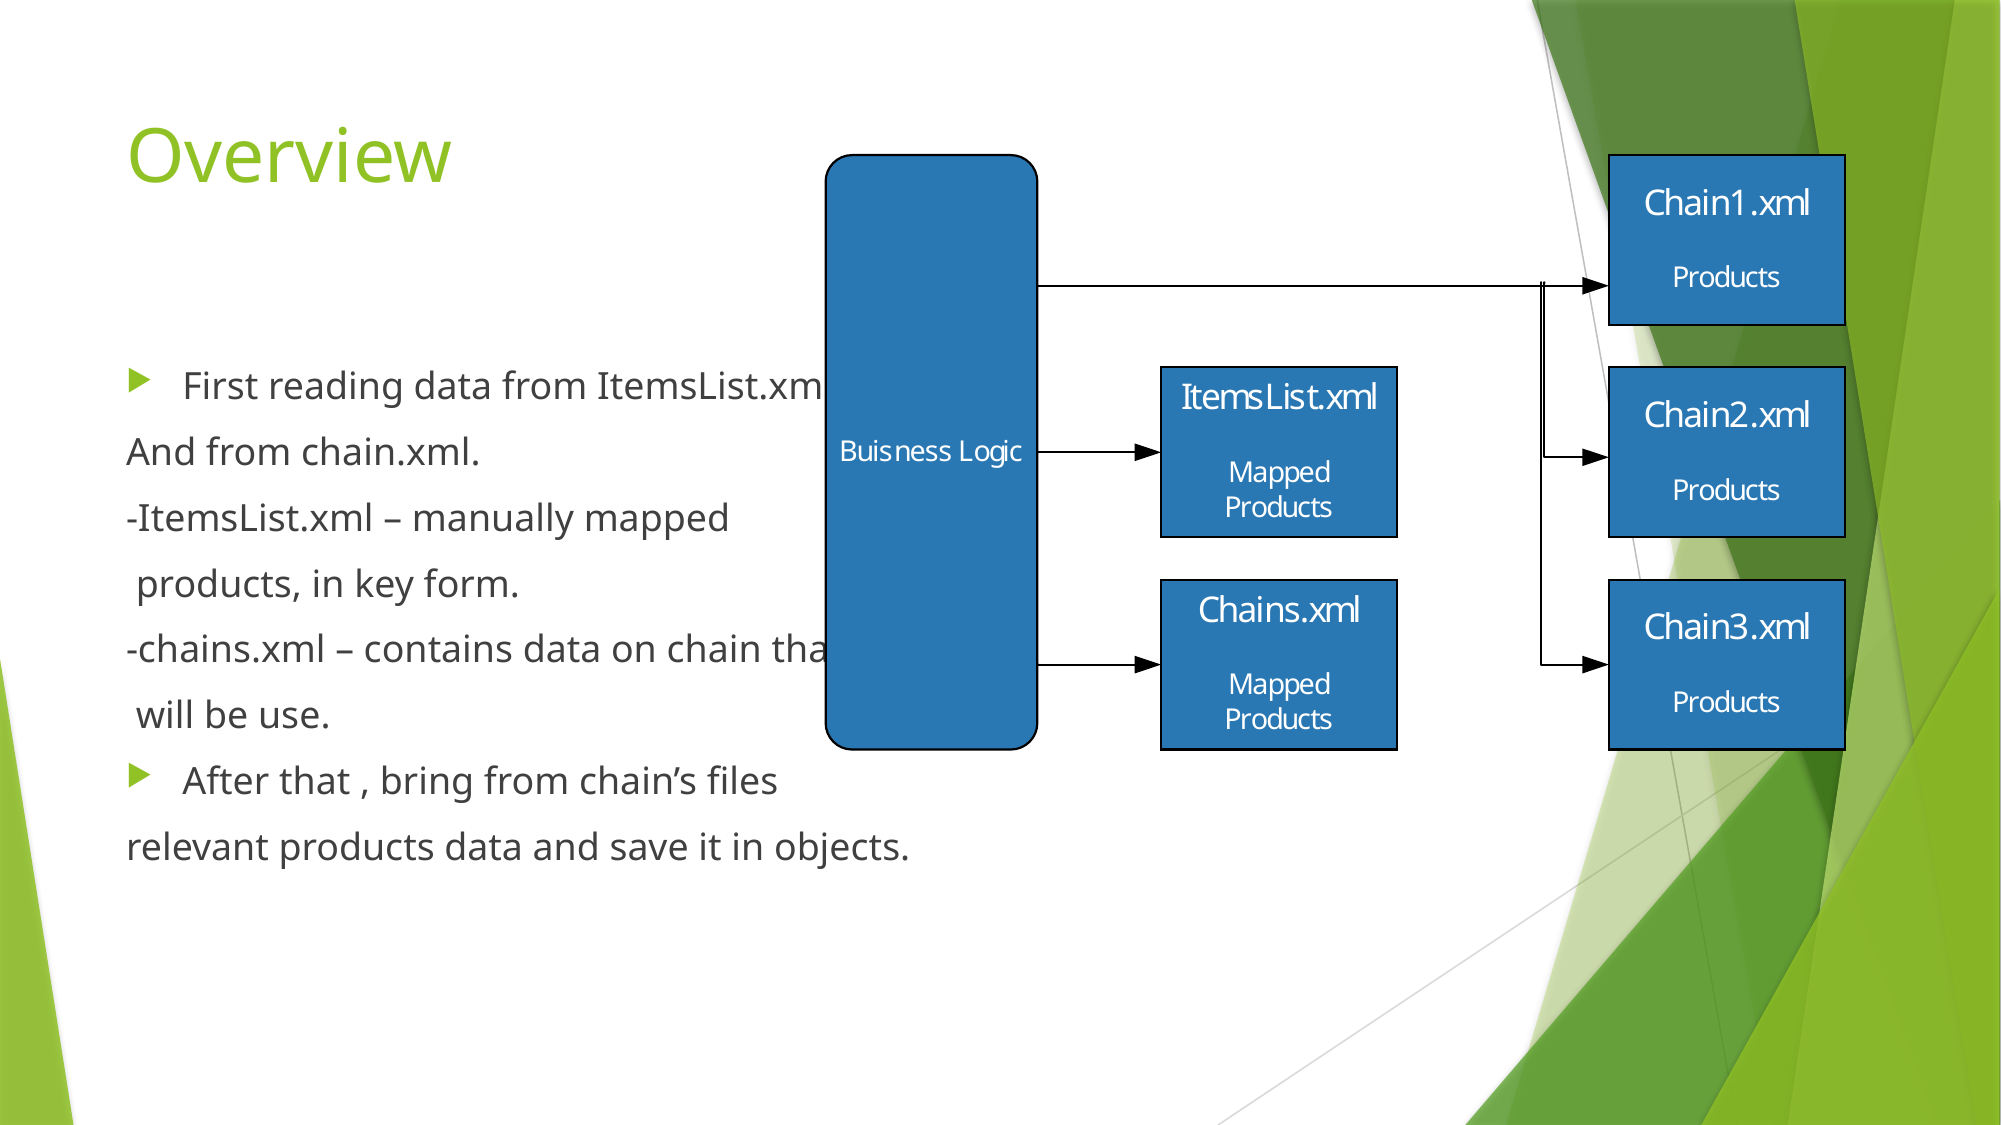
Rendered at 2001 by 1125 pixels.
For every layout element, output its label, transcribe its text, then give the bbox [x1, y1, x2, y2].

picture [820, 150, 1848, 753]
title Overview [111, 99, 1522, 317]
list First reading data from ItemsList.xml And from chain.xml. -ItemsList.xml – manually mapped products, in key form. -chains.xml – contains data on chain that will be use. After that , bring from chain’s files relevant products data and save it in objects. [111, 354, 1522, 992]
